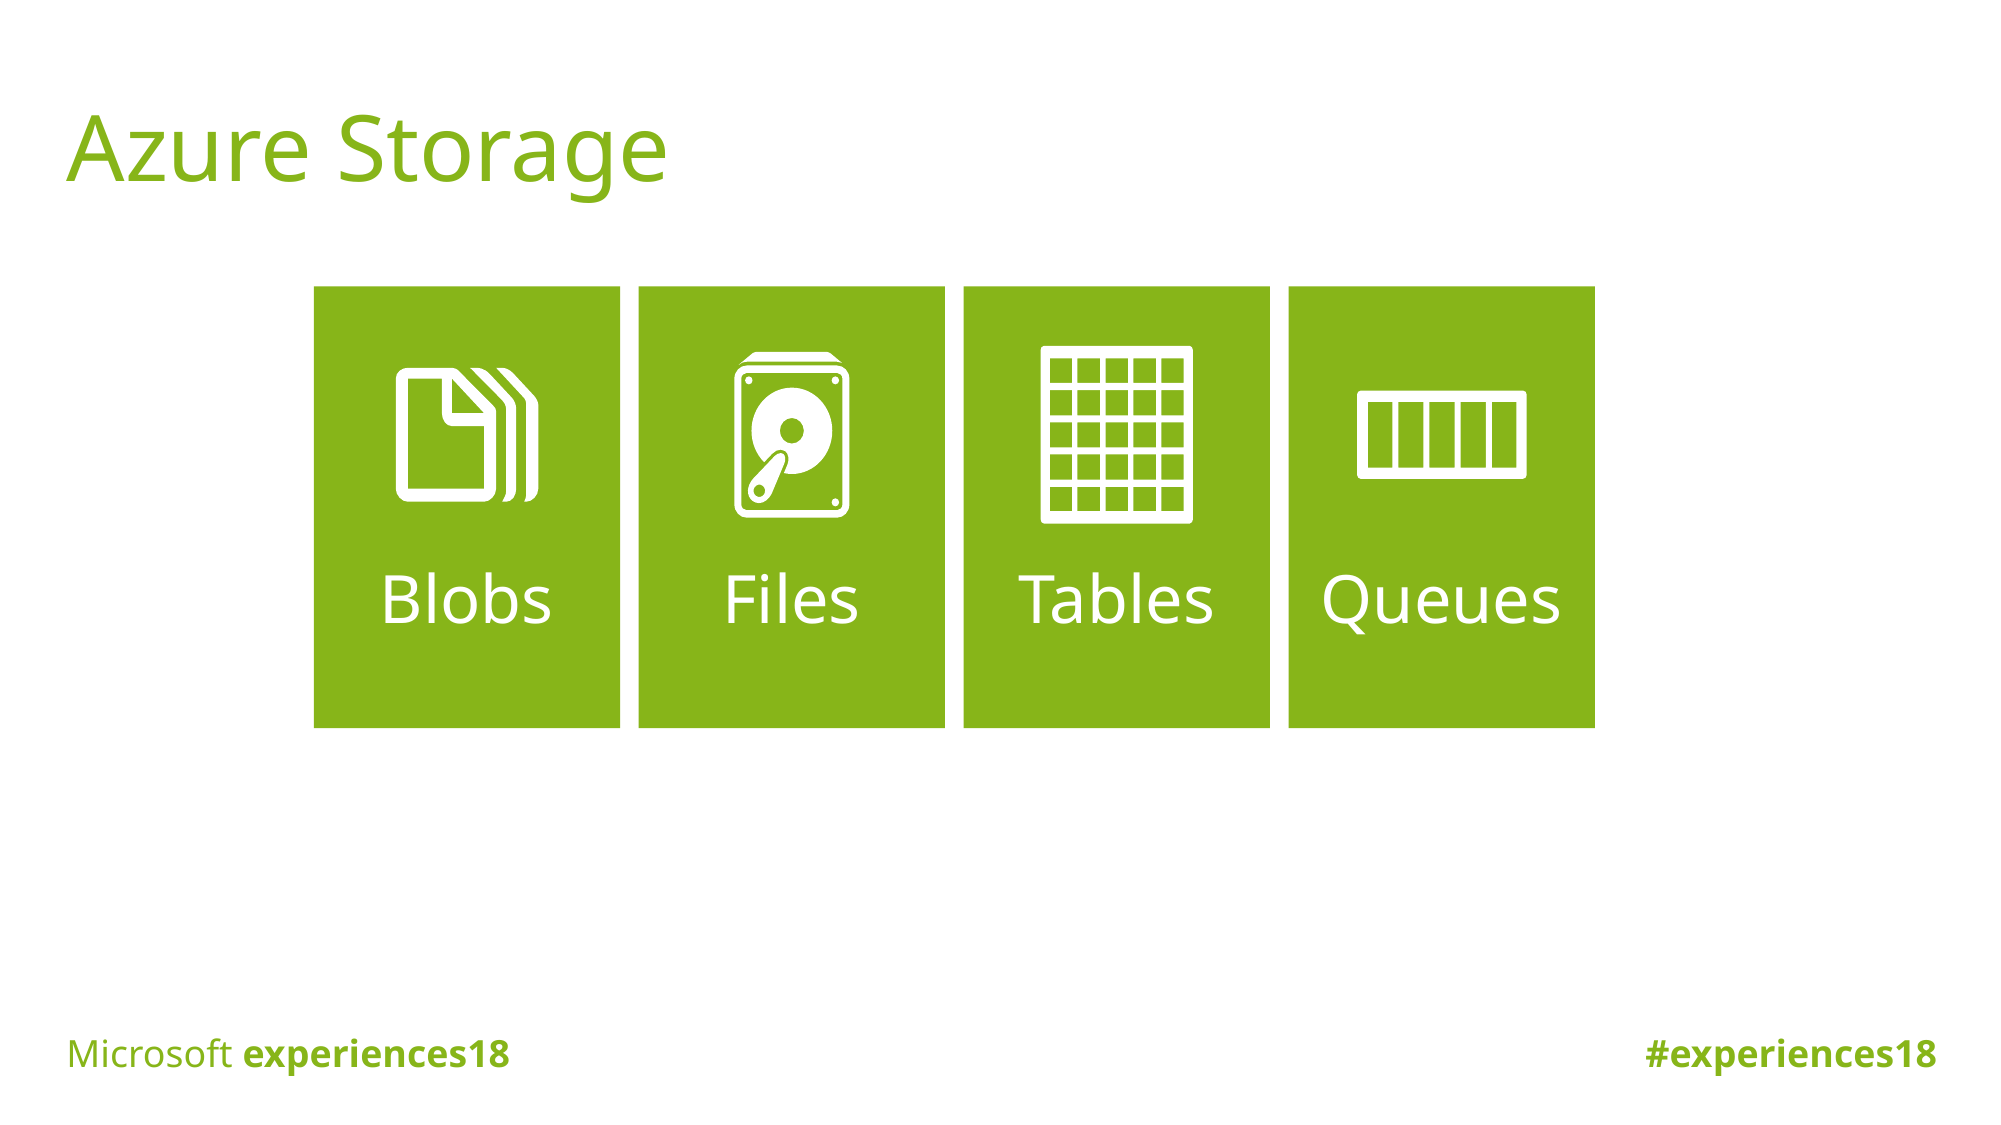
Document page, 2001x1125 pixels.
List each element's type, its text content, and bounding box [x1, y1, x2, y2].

title Azure Storage [51, 59, 1725, 243]
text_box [963, 286, 1270, 729]
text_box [1288, 286, 1595, 729]
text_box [313, 286, 621, 729]
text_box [638, 286, 945, 729]
